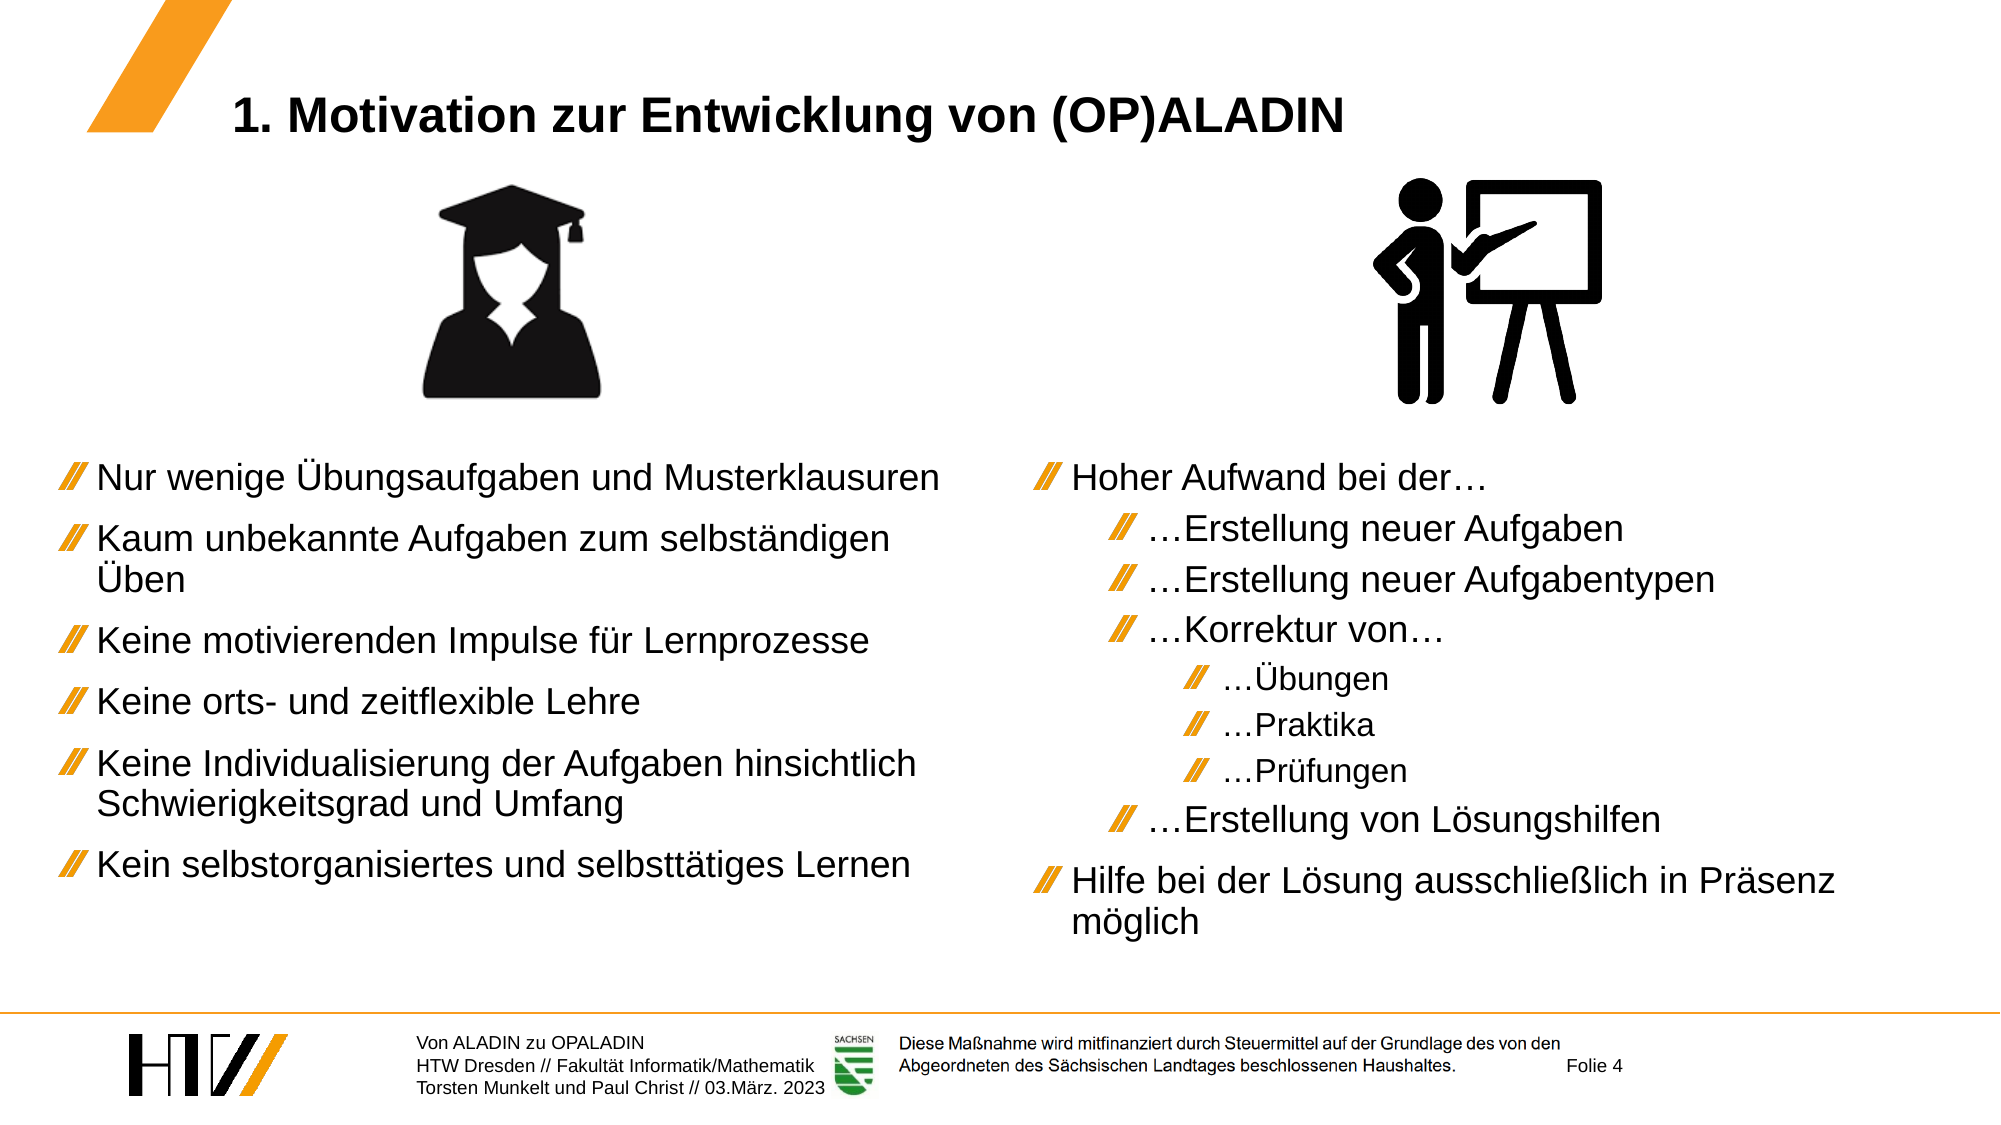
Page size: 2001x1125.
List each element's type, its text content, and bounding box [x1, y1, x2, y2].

picture [1183, 711, 1208, 736]
picture [1108, 615, 1136, 642]
picture [58, 524, 86, 551]
picture [1033, 462, 1061, 490]
picture [58, 850, 86, 877]
picture [58, 462, 86, 490]
picture [129, 1034, 288, 1096]
picture [1108, 805, 1136, 832]
picture [1183, 665, 1208, 689]
picture [58, 748, 86, 775]
picture [58, 687, 86, 714]
picture [831, 1030, 1564, 1099]
list Nur wenige Übungsaufgaben und Musterklausuren Kaum unbekannte Aufgaben zum selbständigen Üben Keine motivierenden Impulse für Lernprozesse Keine orts- und zeitflexible Lehre Keine Individualisierung der Aufgaben hinsichtlich Schwierigkeitsgrad und Umfang Kein selbstorganisiertes und selbsttätiges Lernen [58, 457, 967, 934]
picture [1033, 866, 1061, 893]
title 1. Motivation zur Entwicklung von (OP)ALADIN [232, 40, 1908, 144]
picture [1373, 177, 1602, 406]
text_box Hoher Aufwand bei der… …Erstellung neuer Aufgaben …Erstellung neuer Aufgabentypen …Korrektur von… …Übungen …Praktika …Prüfungen …Erstellung von Lösungshilfen Hilfe bei der Lösung ausschließlich in Präsenz möglich [1033, 457, 1941, 934]
picture [1183, 758, 1208, 782]
picture [1108, 564, 1136, 591]
picture [416, 177, 609, 406]
picture [1108, 513, 1136, 540]
picture [58, 625, 86, 653]
